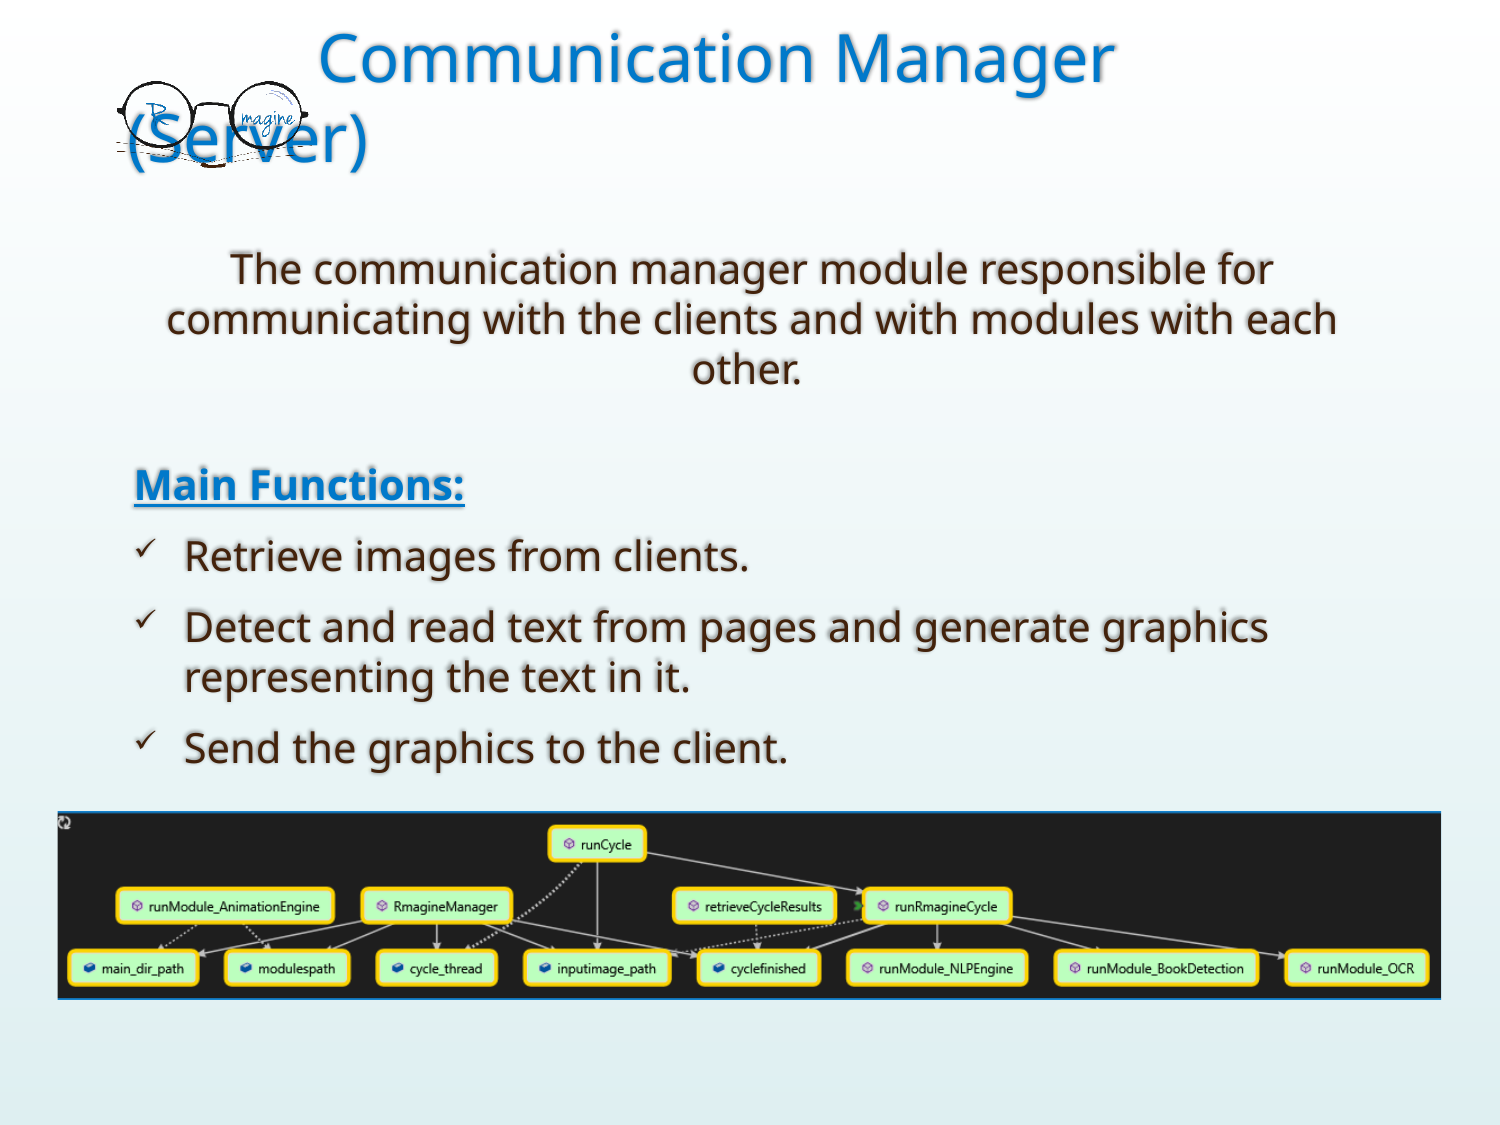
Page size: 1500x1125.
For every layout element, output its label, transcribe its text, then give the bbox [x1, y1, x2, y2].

text_box Communication Manager (Server) [112, 24, 1308, 184]
picture [112, 80, 317, 179]
picture [57, 811, 1442, 1001]
list The communication manager module responsible for communicating with the clients and with modules with each other. Main Functions: Retrieve images from clients. Detect and read text from pages and generate graphics representing the text in it. Send the graphics to the client. [112, 234, 1387, 807]
